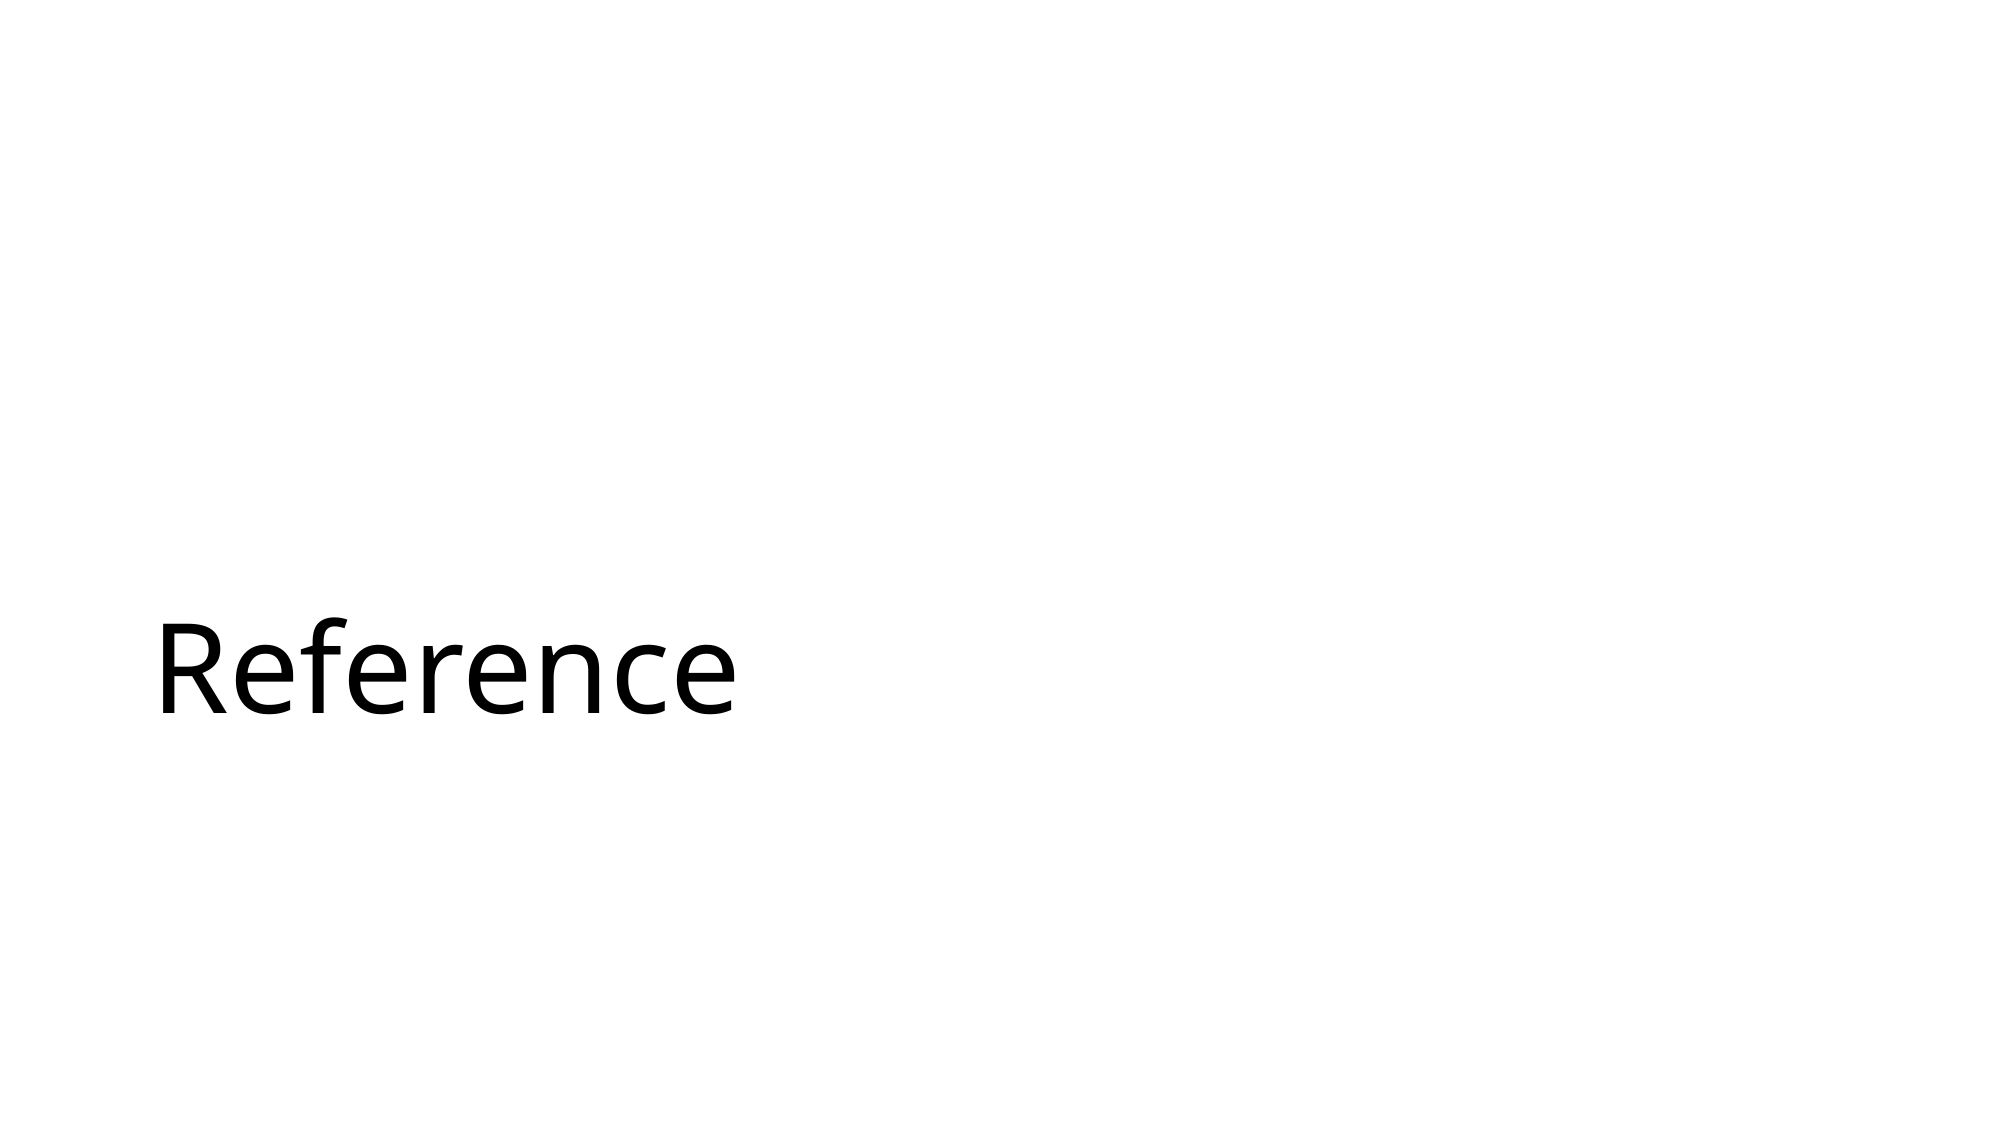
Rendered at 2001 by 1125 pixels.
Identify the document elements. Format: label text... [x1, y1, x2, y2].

title Reference [136, 280, 1862, 749]
